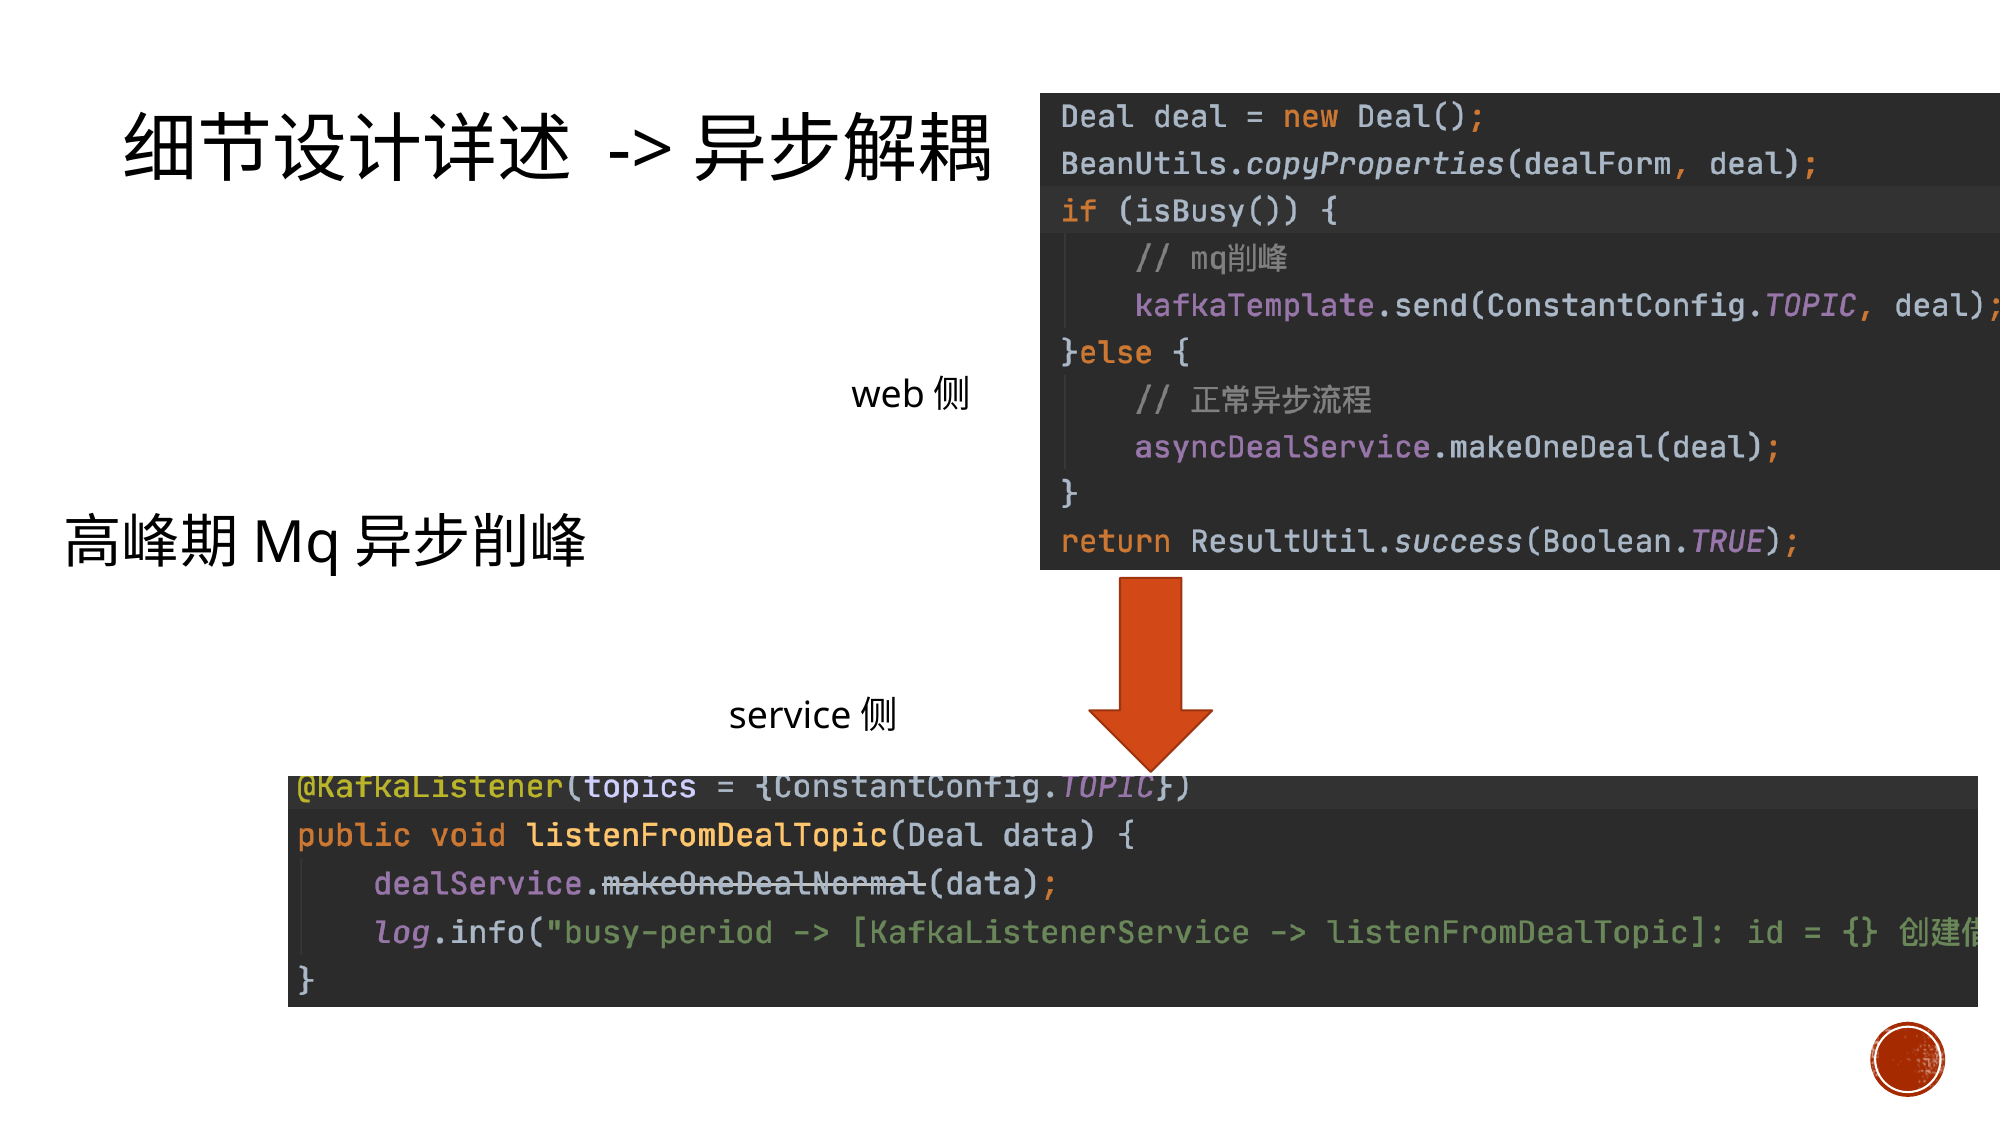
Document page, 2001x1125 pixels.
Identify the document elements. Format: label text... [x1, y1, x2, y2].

text_box web侧 [836, 363, 987, 423]
text_box [1088, 576, 1214, 773]
picture [1040, 93, 2000, 570]
picture [288, 776, 1978, 1007]
text_box service侧 [714, 683, 913, 744]
text_box 细节设计详述 ->异步解耦 [108, 93, 1008, 199]
text_box 高峰期Mq异步削峰 [48, 496, 603, 582]
